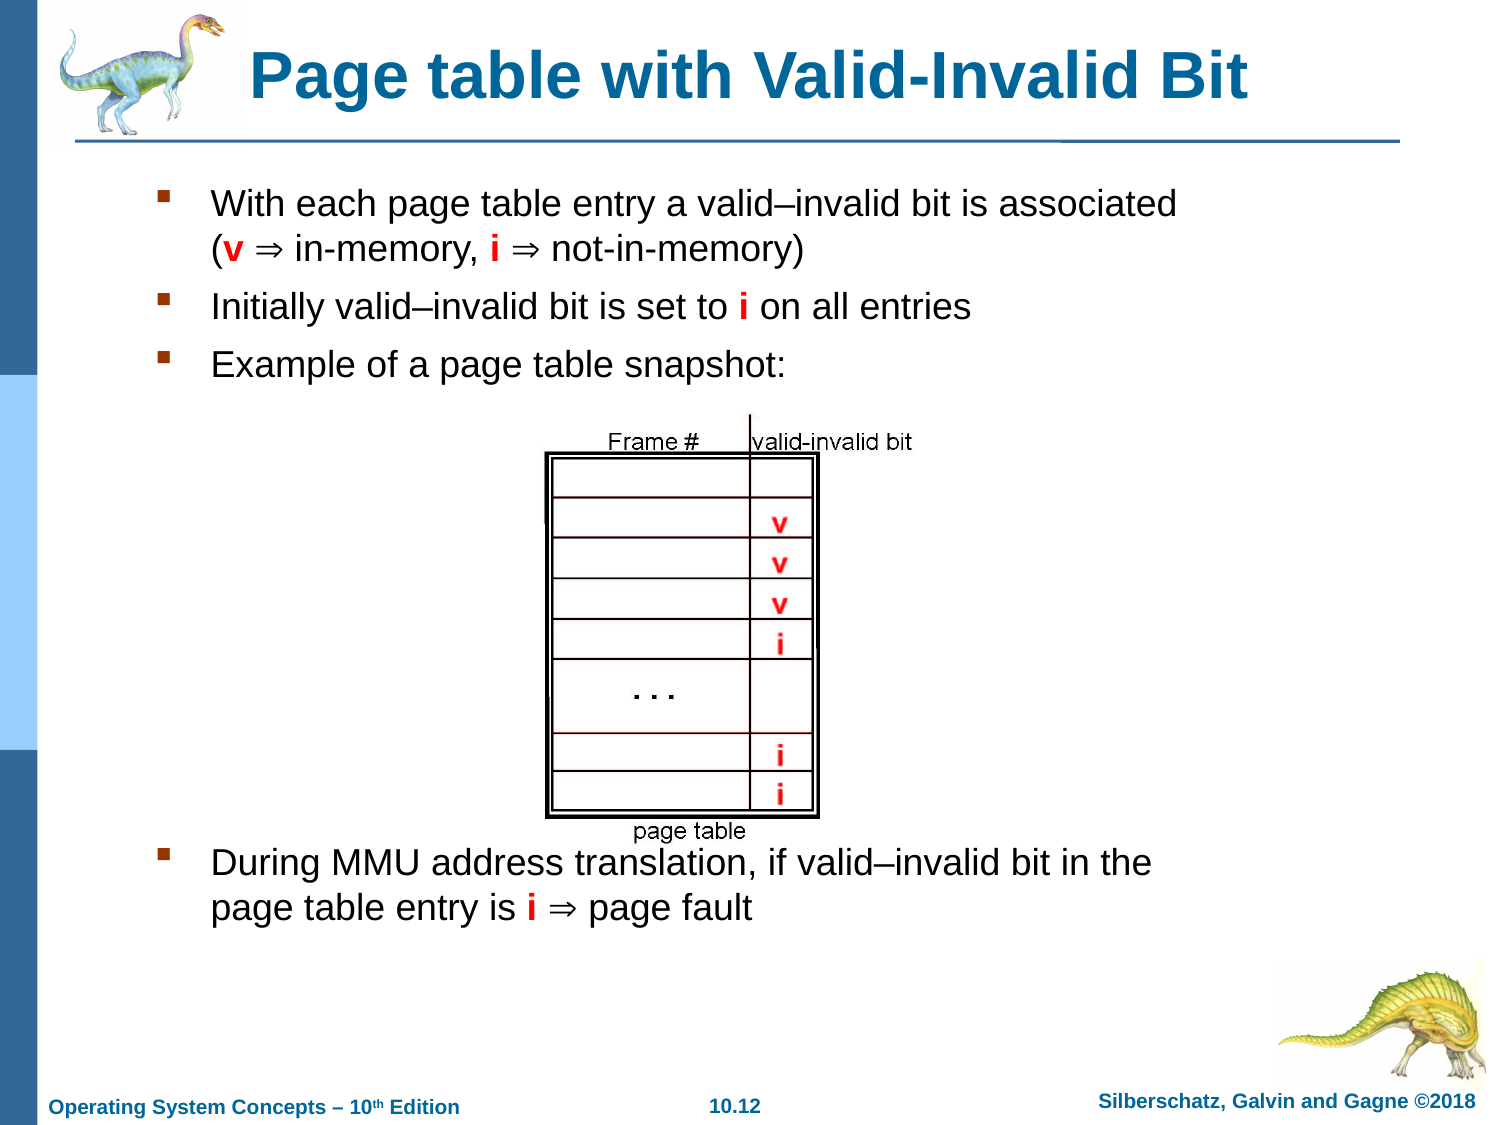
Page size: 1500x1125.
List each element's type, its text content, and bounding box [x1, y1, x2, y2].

picture [1275, 959, 1486, 1090]
title Page table with Valid-Invalid Bit [75, 24, 1425, 119]
picture [46, 0, 243, 149]
picture [540, 413, 916, 847]
list With each page table entry a valid–invalid bit is associated (v  in-memory, i  not-in-memory) Initially valid–invalid bit is set to i on all entries Example of a page table snapshot: During MMU address translation, if valid–invalid bit in the page table entry is i  page fault [139, 171, 1258, 1040]
